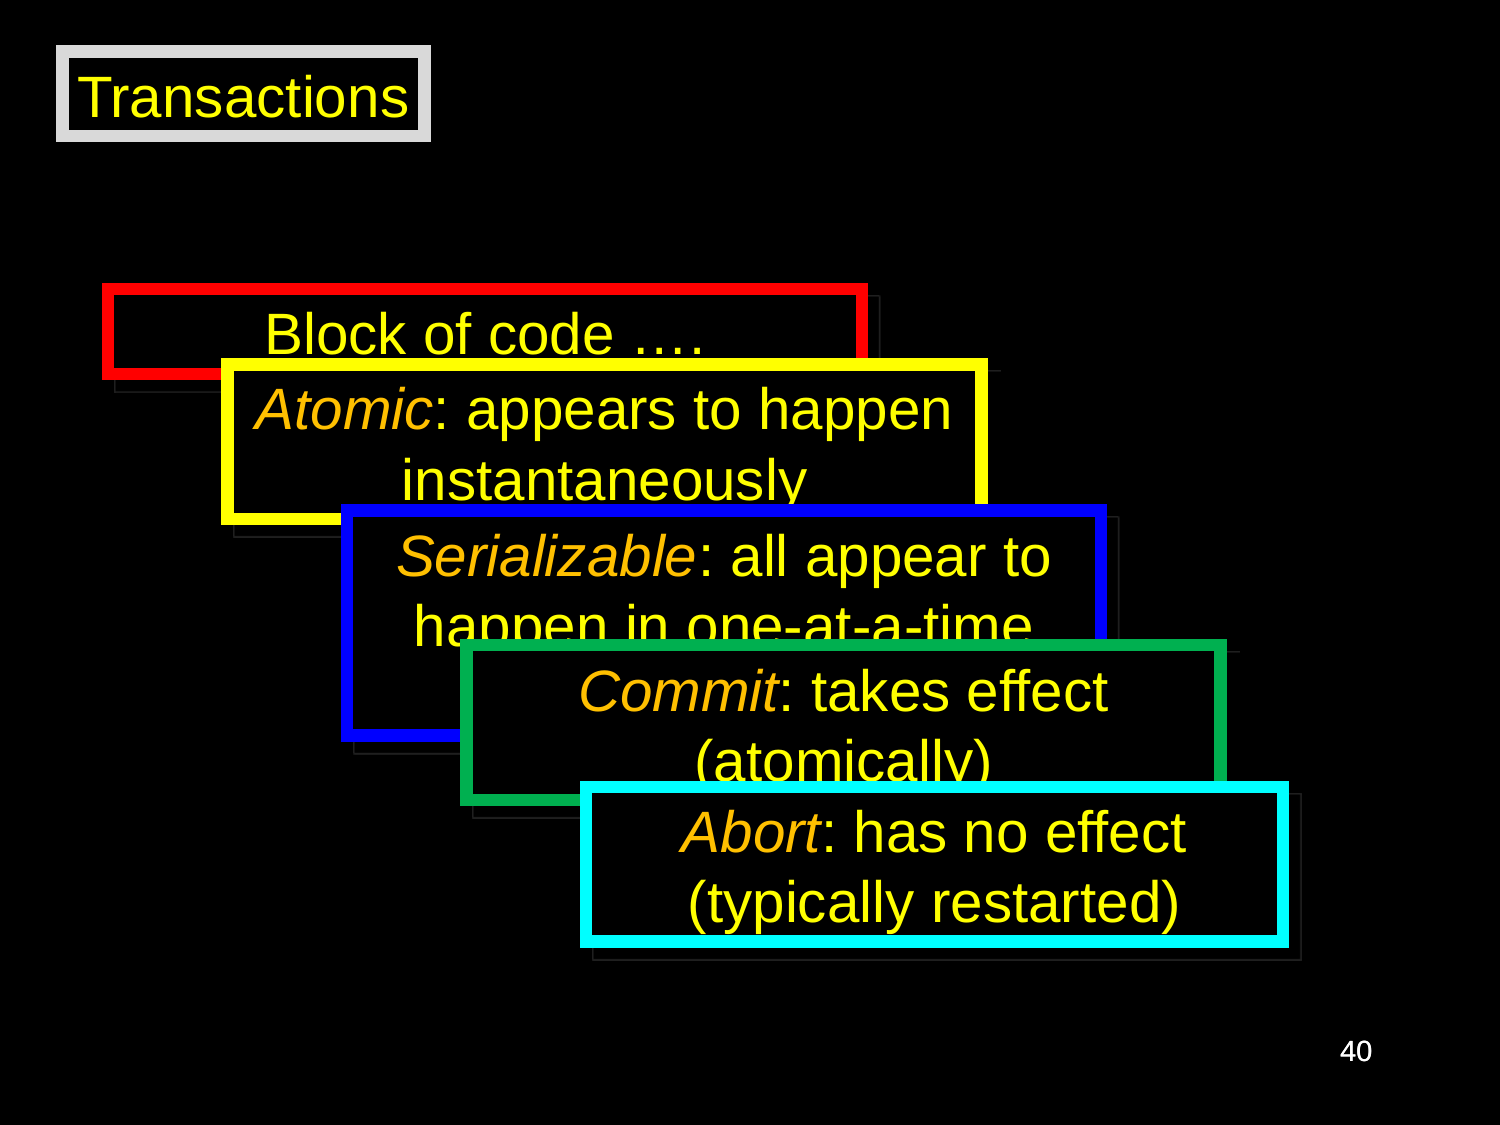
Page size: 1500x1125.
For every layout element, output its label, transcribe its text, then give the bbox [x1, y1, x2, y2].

text_box 40 [1074, 1024, 1388, 1100]
text_box Block of code …. [108, 289, 863, 374]
text_box Commit: takes effect (atomically) [466, 645, 1221, 800]
text_box Abort: has no effect (typically restarted) [586, 786, 1284, 942]
text_box Transactions [62, 51, 425, 136]
text_box Serializable: all appear to happen in one-at-a-time order [347, 510, 1102, 736]
text_box Atomic: appears to happen instantaneously [227, 364, 982, 519]
